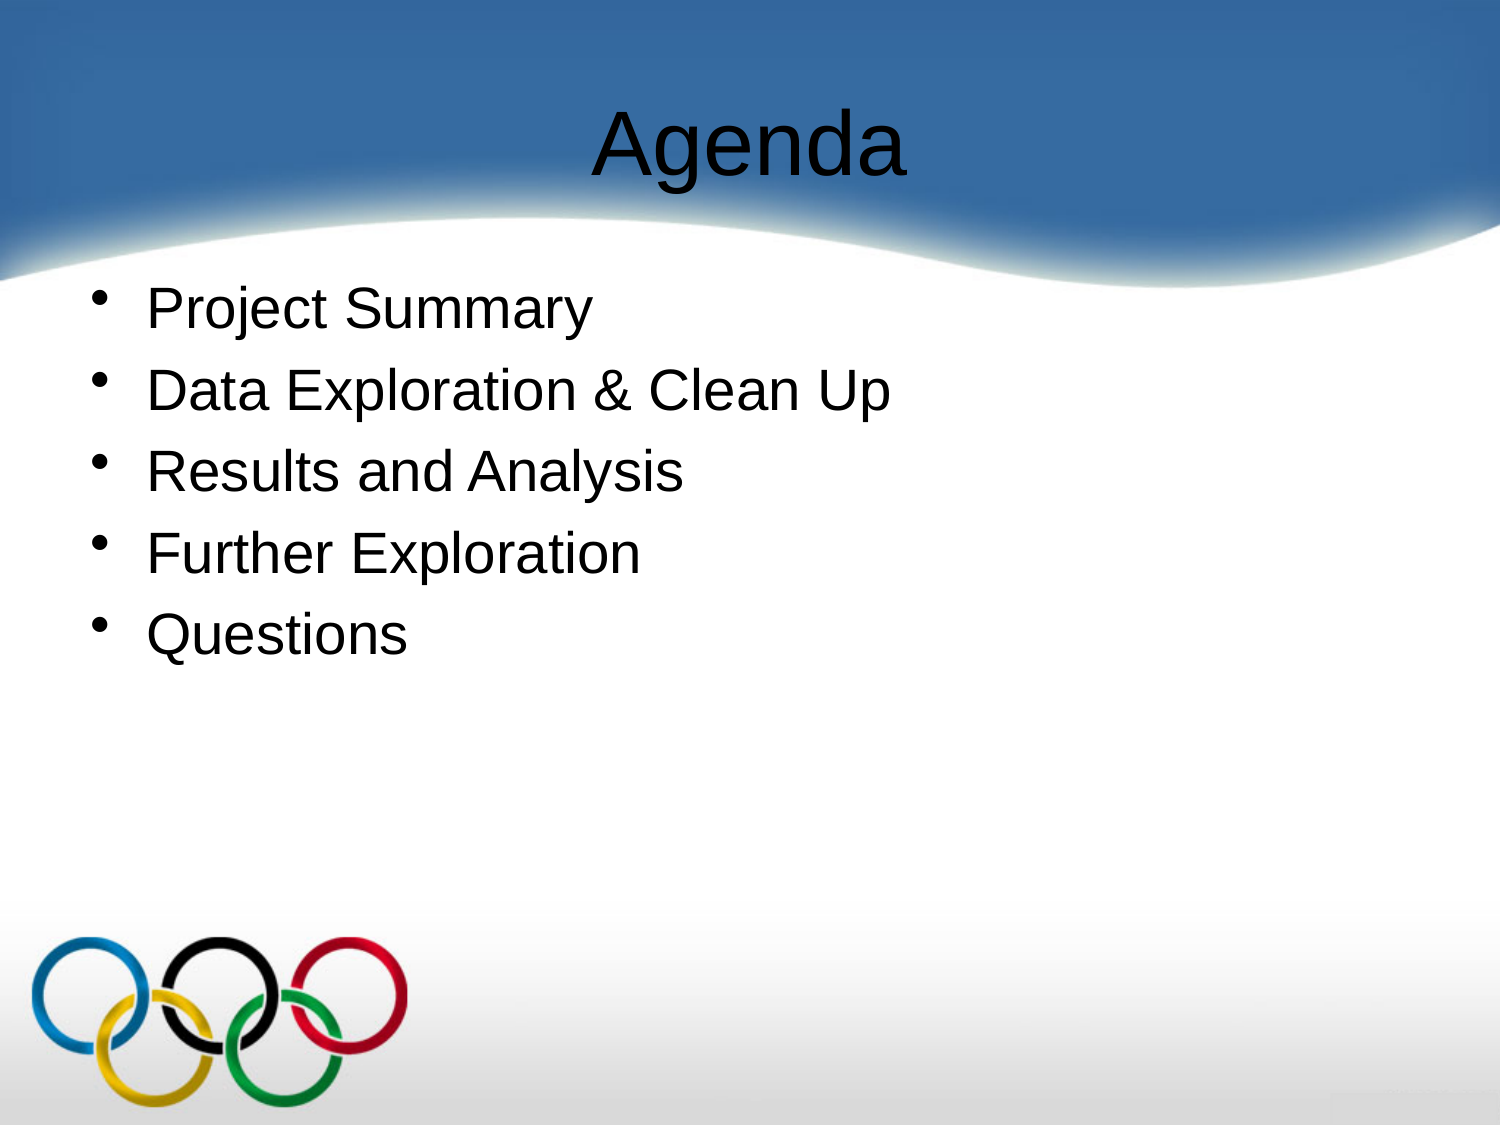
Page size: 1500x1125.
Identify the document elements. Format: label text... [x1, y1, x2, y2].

picture [0, 0, 1500, 1125]
list Project Summary Data Exploration & Clean Up Results and Analysis Further Exploration Questions [75, 262, 1425, 1005]
title Agenda [75, 45, 1425, 233]
